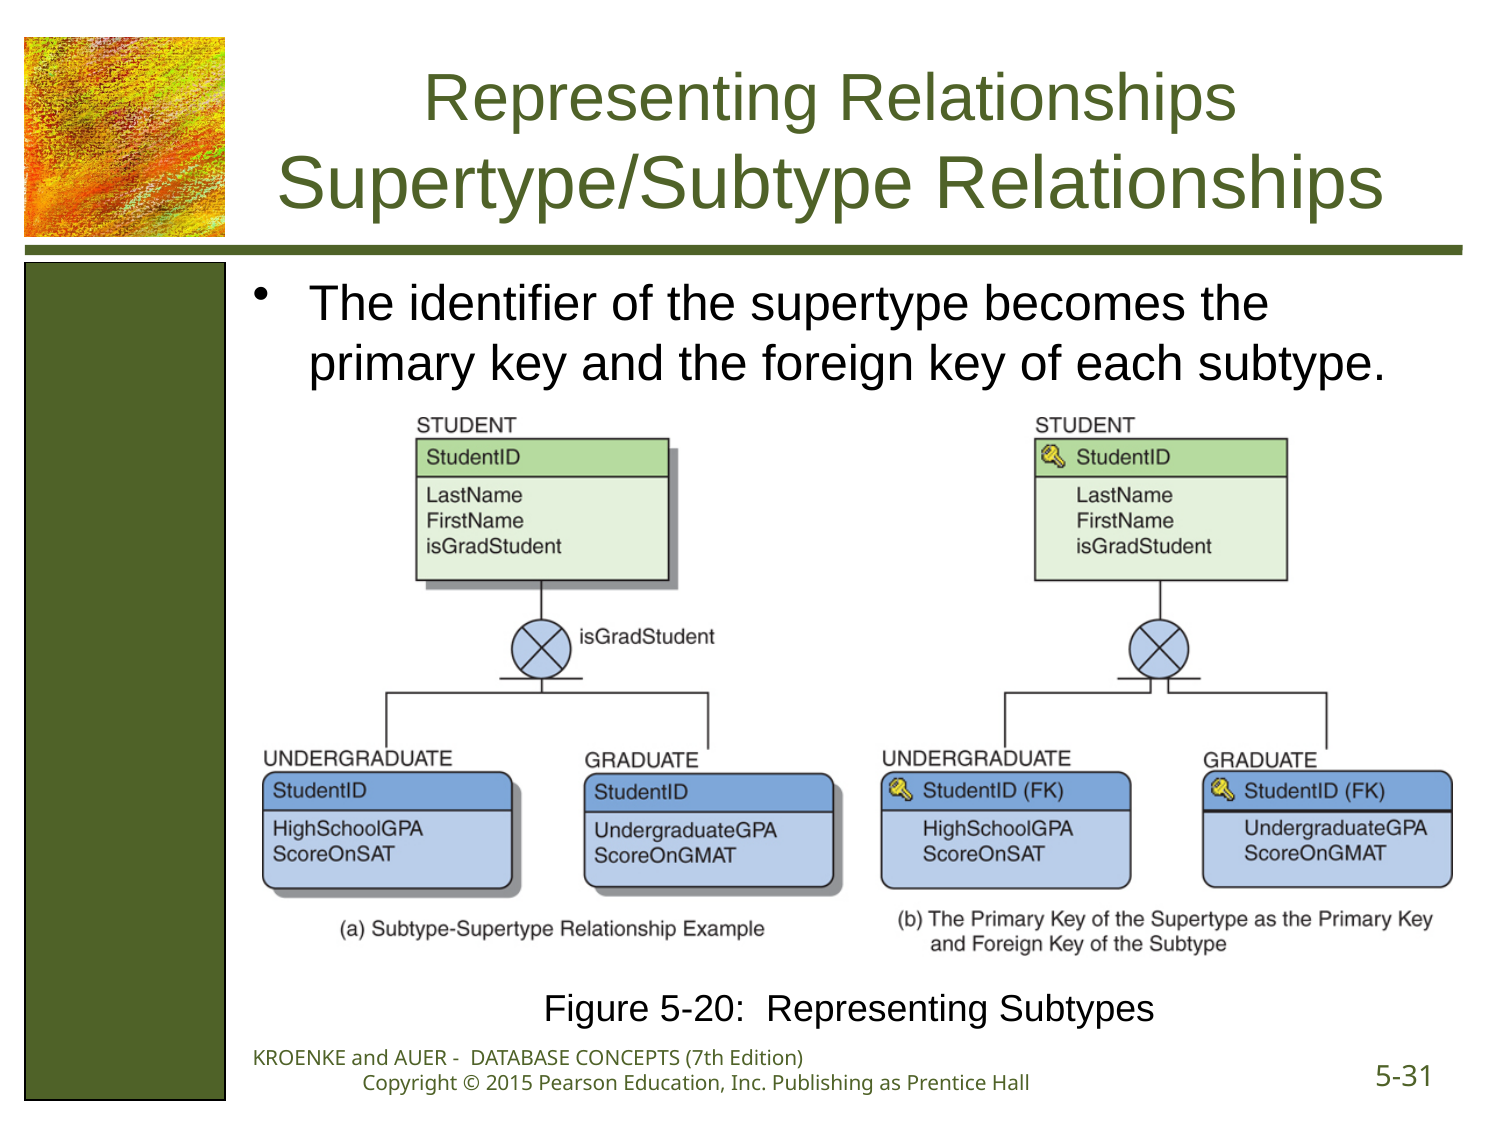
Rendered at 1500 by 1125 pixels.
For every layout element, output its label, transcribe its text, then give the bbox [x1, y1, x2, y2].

picture [24, 37, 225, 237]
title Representing Relationships Supertype/Subtype Relationships [237, 44, 1426, 233]
picture [262, 417, 1454, 963]
list The identifier of the supertype becomes the primary key and the foreign key of each subtype. [237, 262, 1426, 426]
slide_number 5-31 [1287, 1049, 1451, 1103]
text_box Figure 5-20: Representing Subtypes [528, 976, 1170, 1037]
footer KROENKE and AUER - DATABASE CONCEPTS (7th Edition) Copyright © 2015 Pearson Education, Inc. Publishing as Prentice Hall [237, 1037, 1088, 1104]
